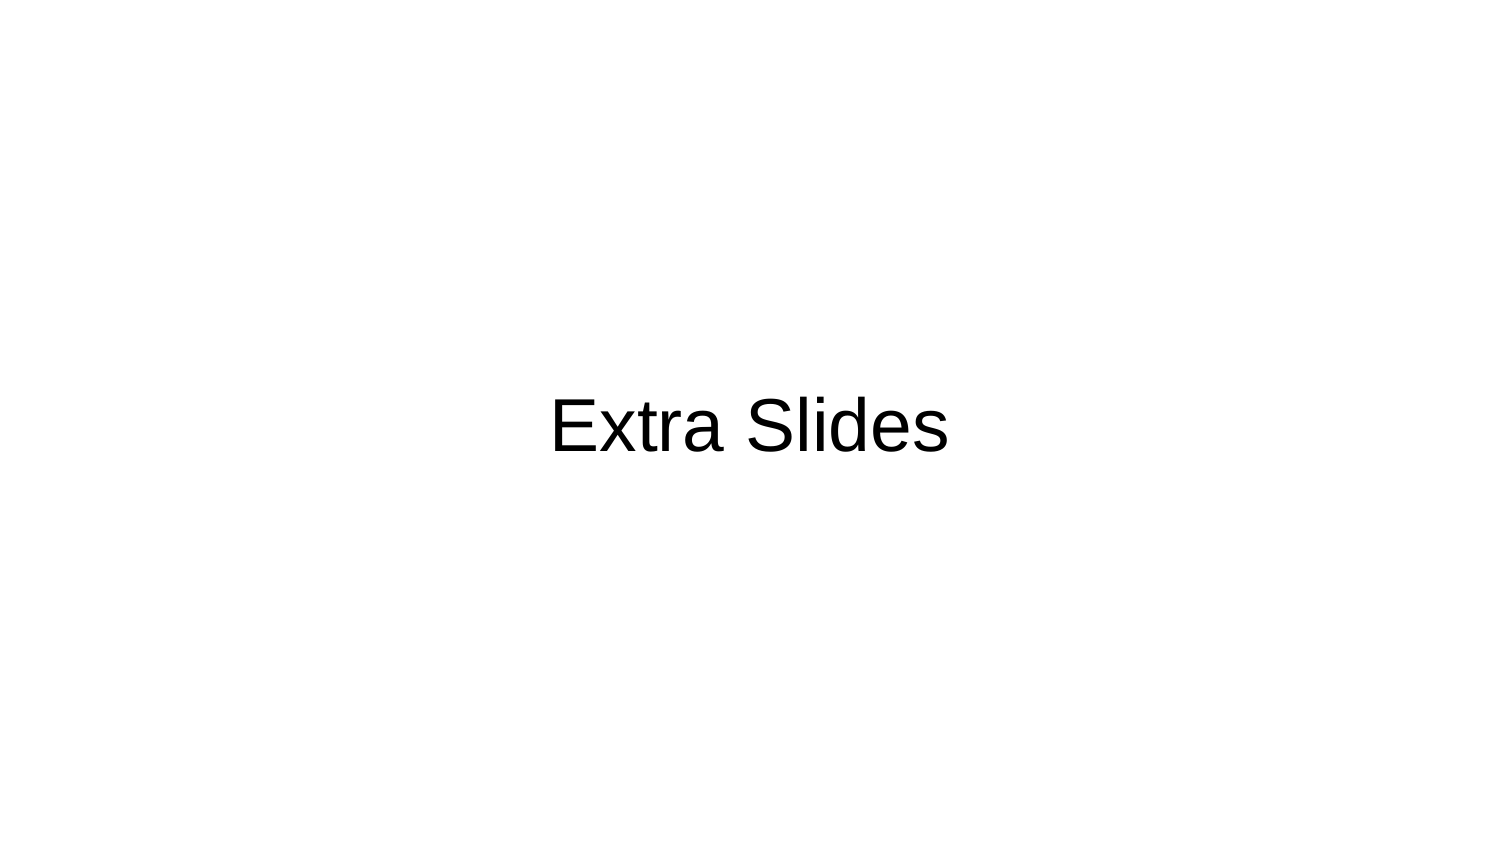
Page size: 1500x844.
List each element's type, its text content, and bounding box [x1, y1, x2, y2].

title Extra Slides [51, 352, 1449, 491]
